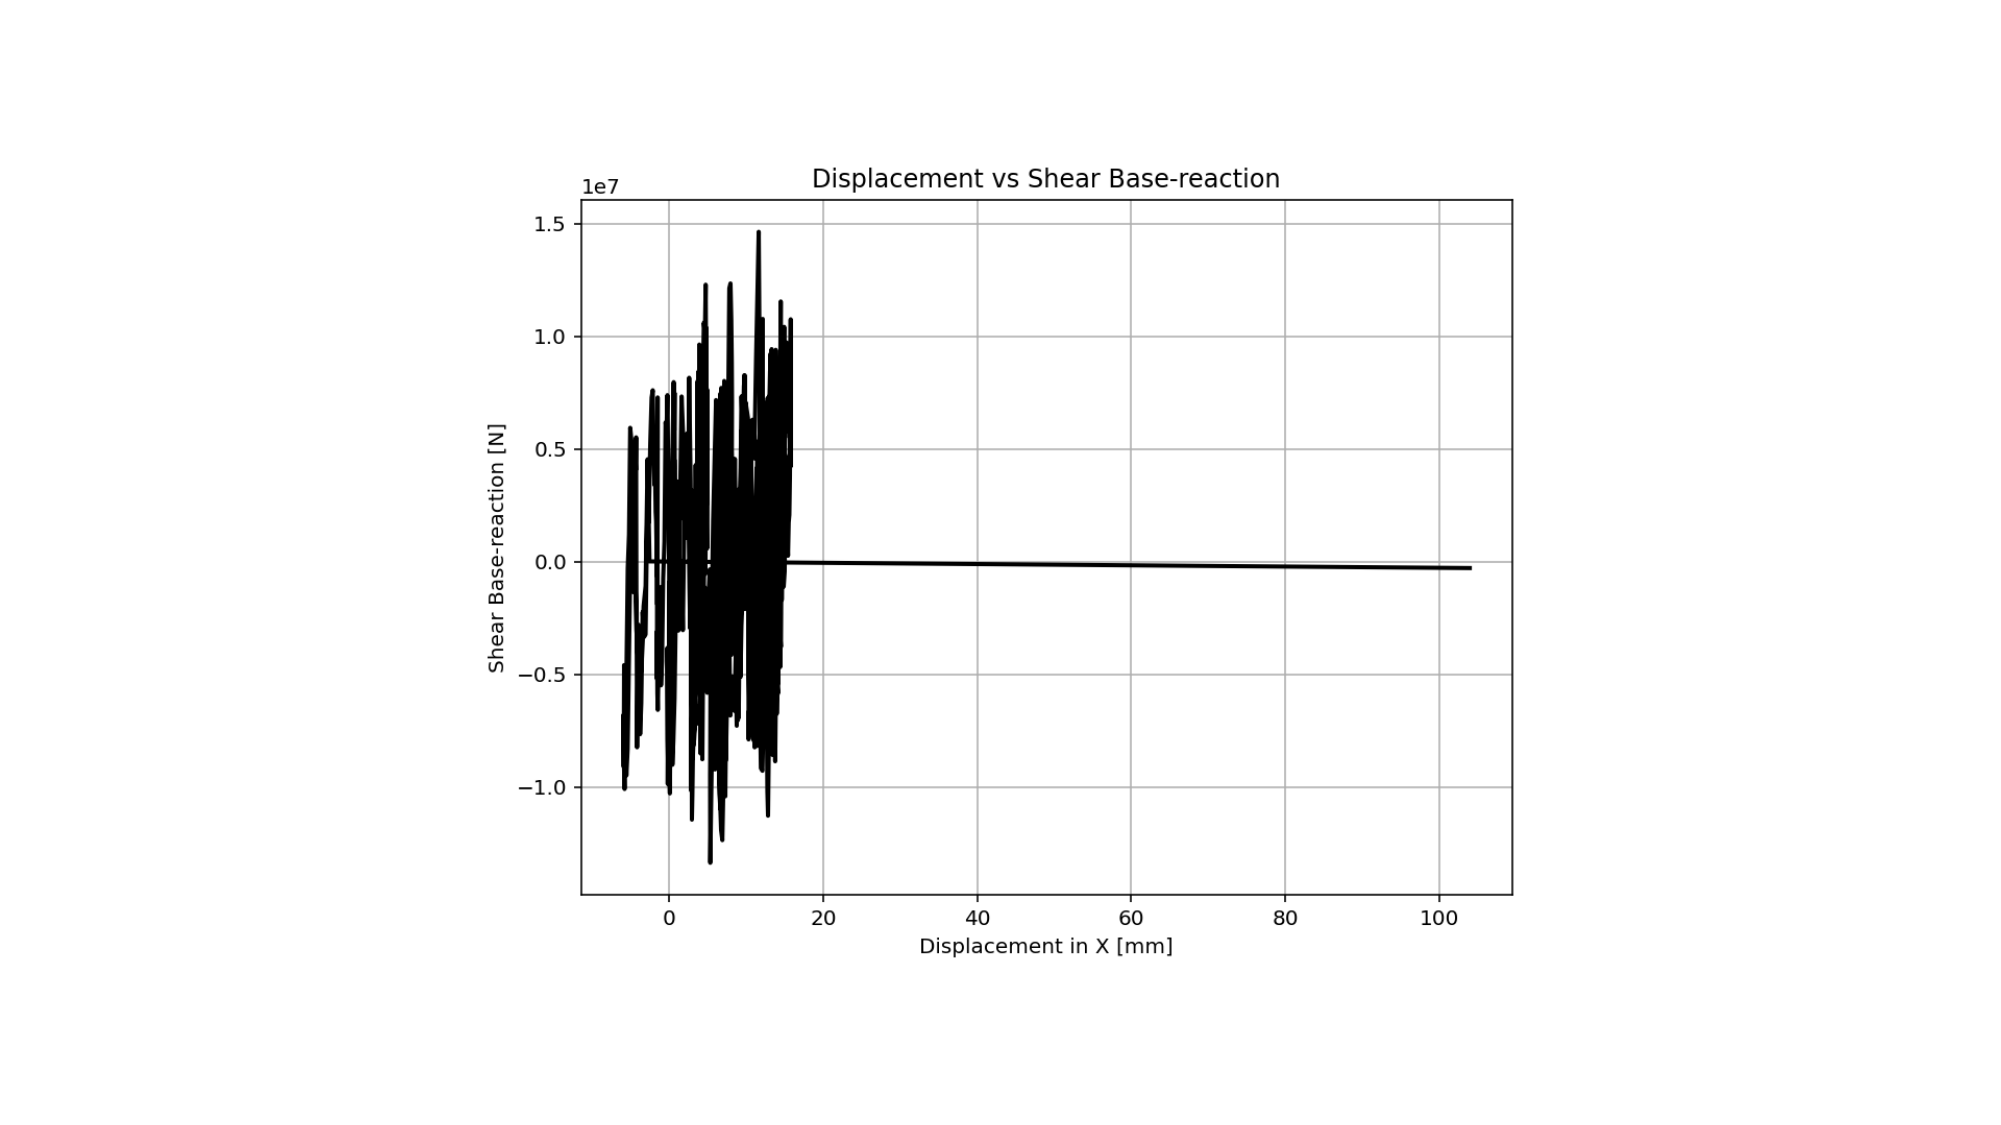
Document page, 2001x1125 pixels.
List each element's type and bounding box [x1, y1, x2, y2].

picture [472, 153, 1527, 972]
